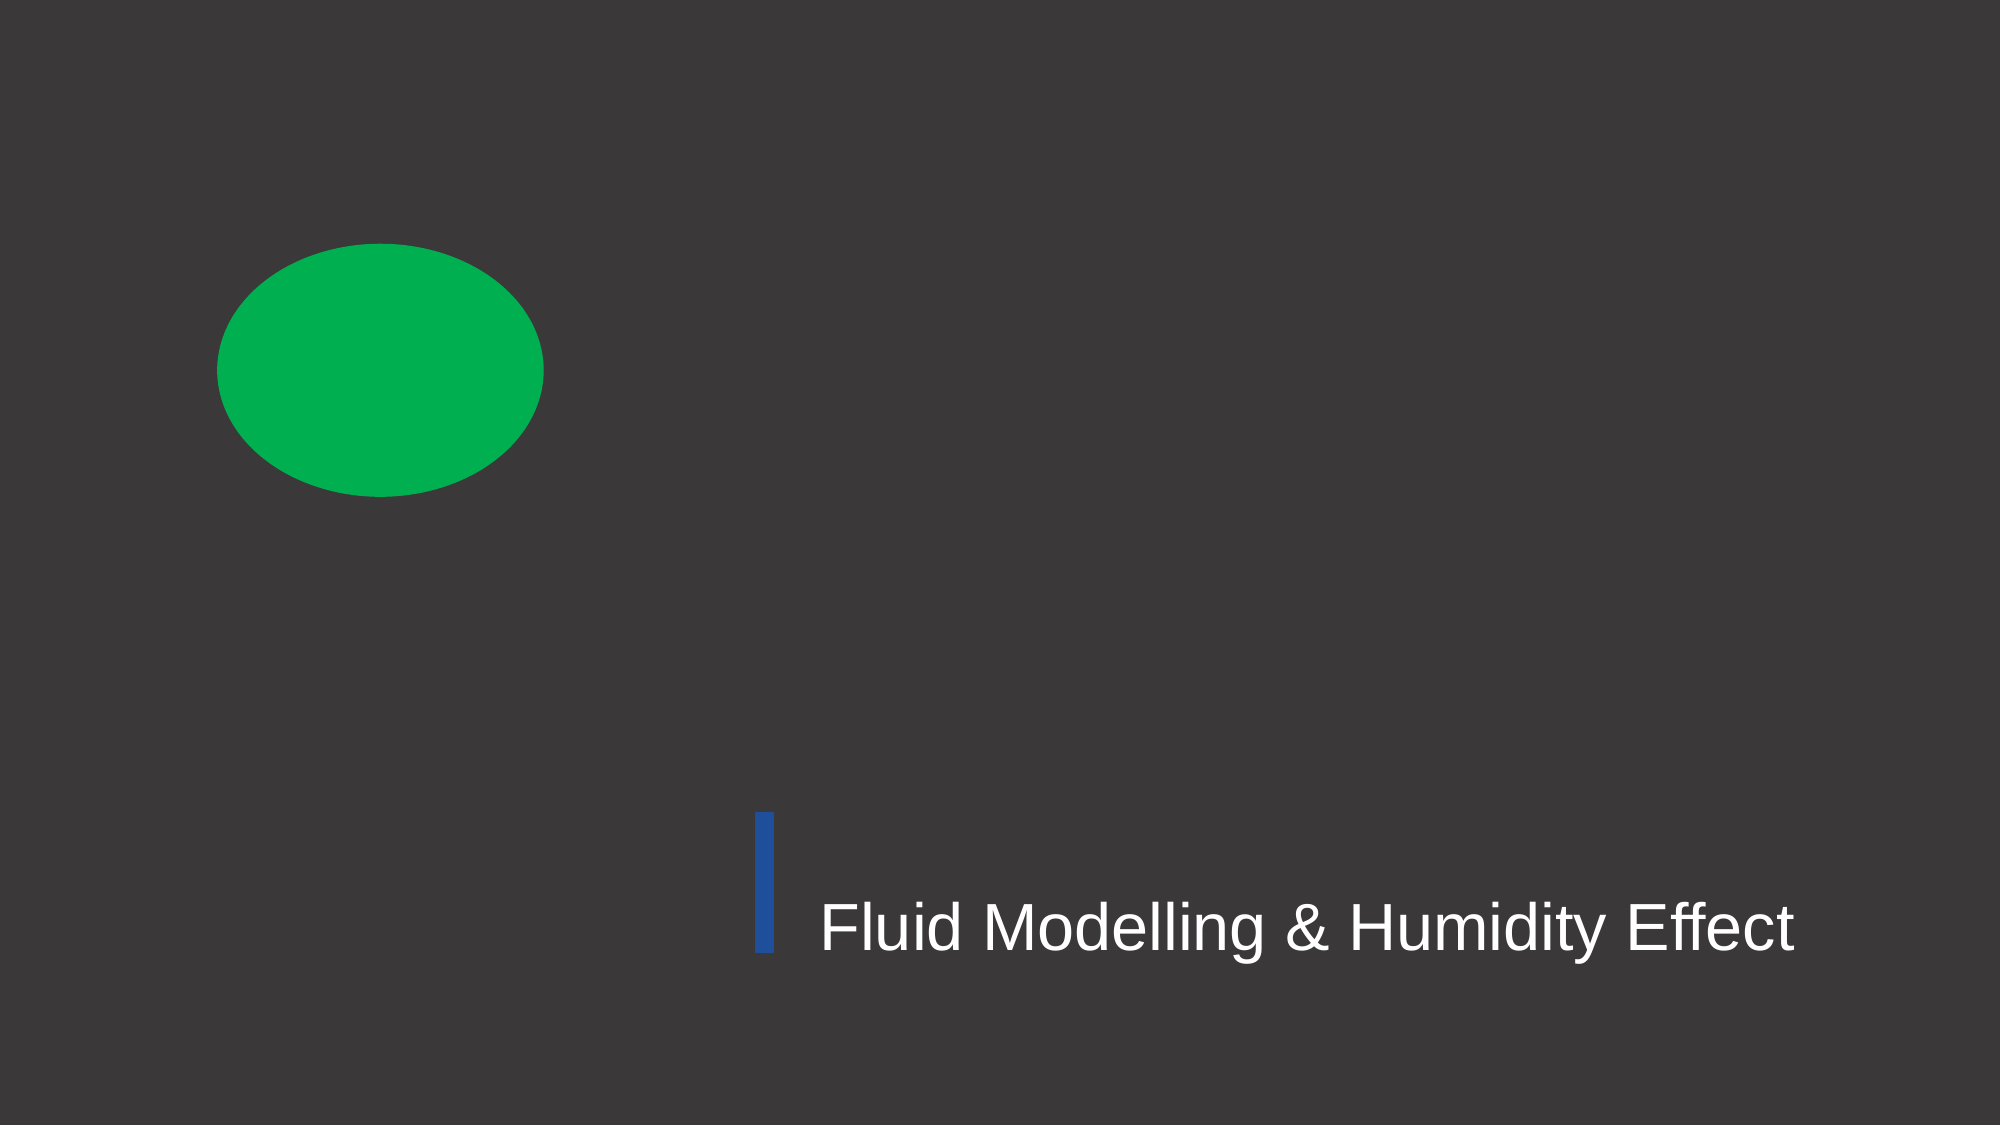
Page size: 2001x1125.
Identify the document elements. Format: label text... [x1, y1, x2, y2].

text_box [215, 241, 546, 499]
list Fluid Modelling & Humidity Effect [819, 868, 1882, 965]
